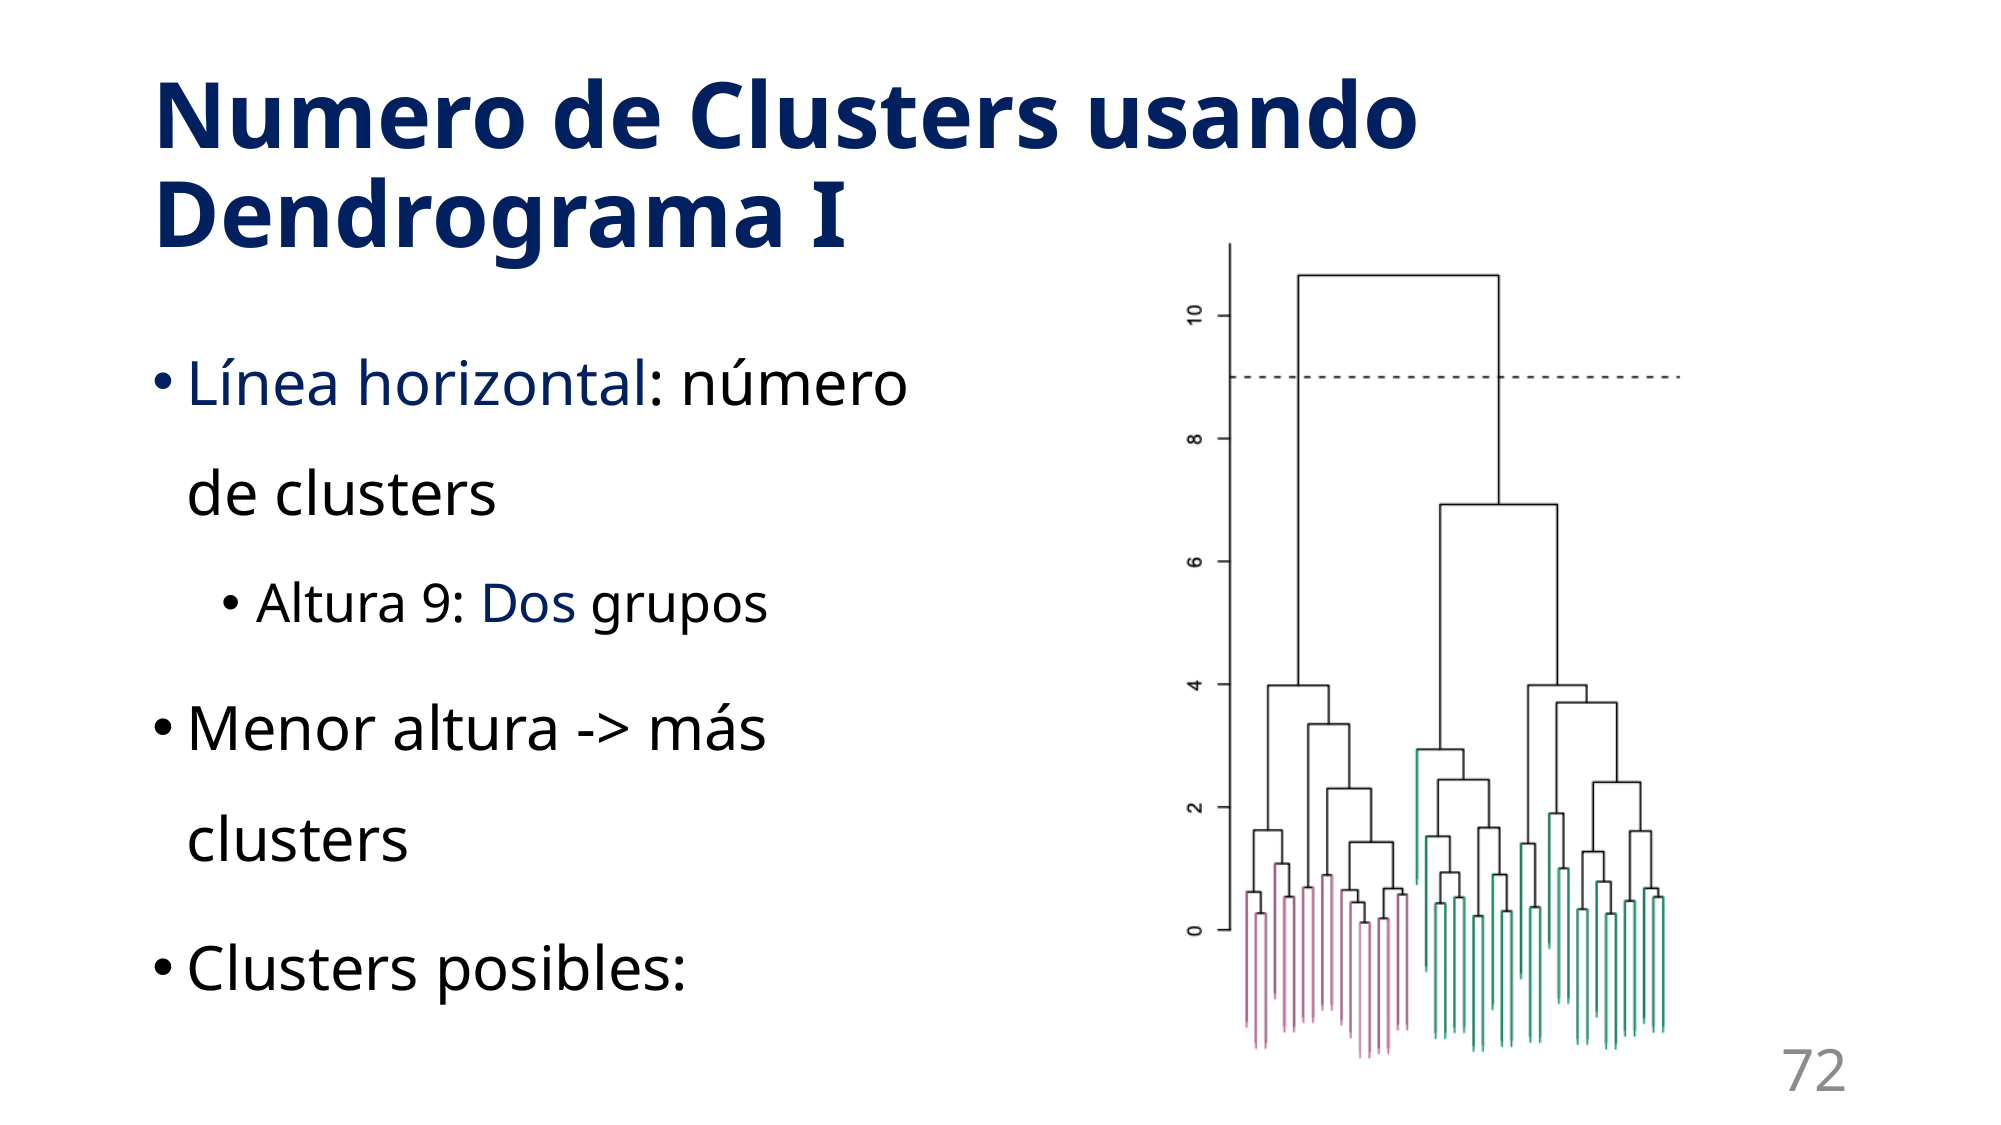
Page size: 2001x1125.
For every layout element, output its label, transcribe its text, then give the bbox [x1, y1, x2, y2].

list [1152, 216, 1715, 1085]
title Numero de Clusters usando Dendrograma I [137, 59, 1863, 278]
slide_number 72 [1412, 1042, 1863, 1103]
